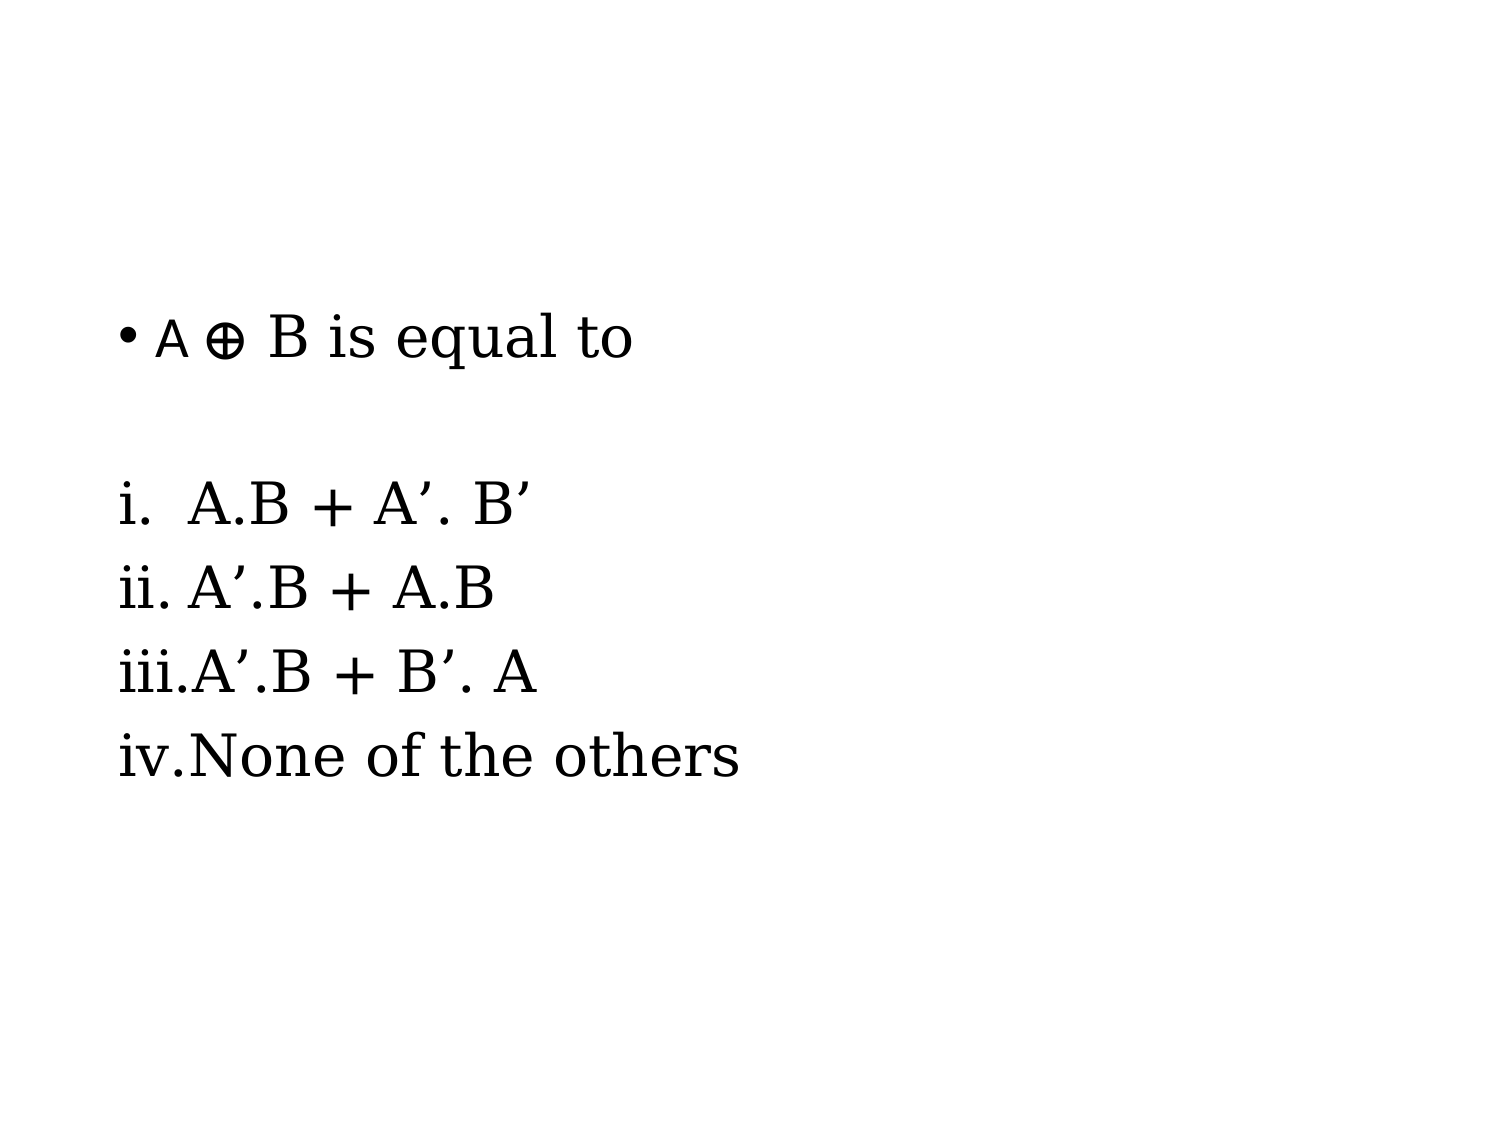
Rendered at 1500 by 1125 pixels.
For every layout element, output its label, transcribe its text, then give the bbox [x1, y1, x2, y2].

list A ⊕ B is equal to A.B + A’. B’ A’.B + A.B A’.B + B’. A None of the others [103, 299, 1397, 1014]
